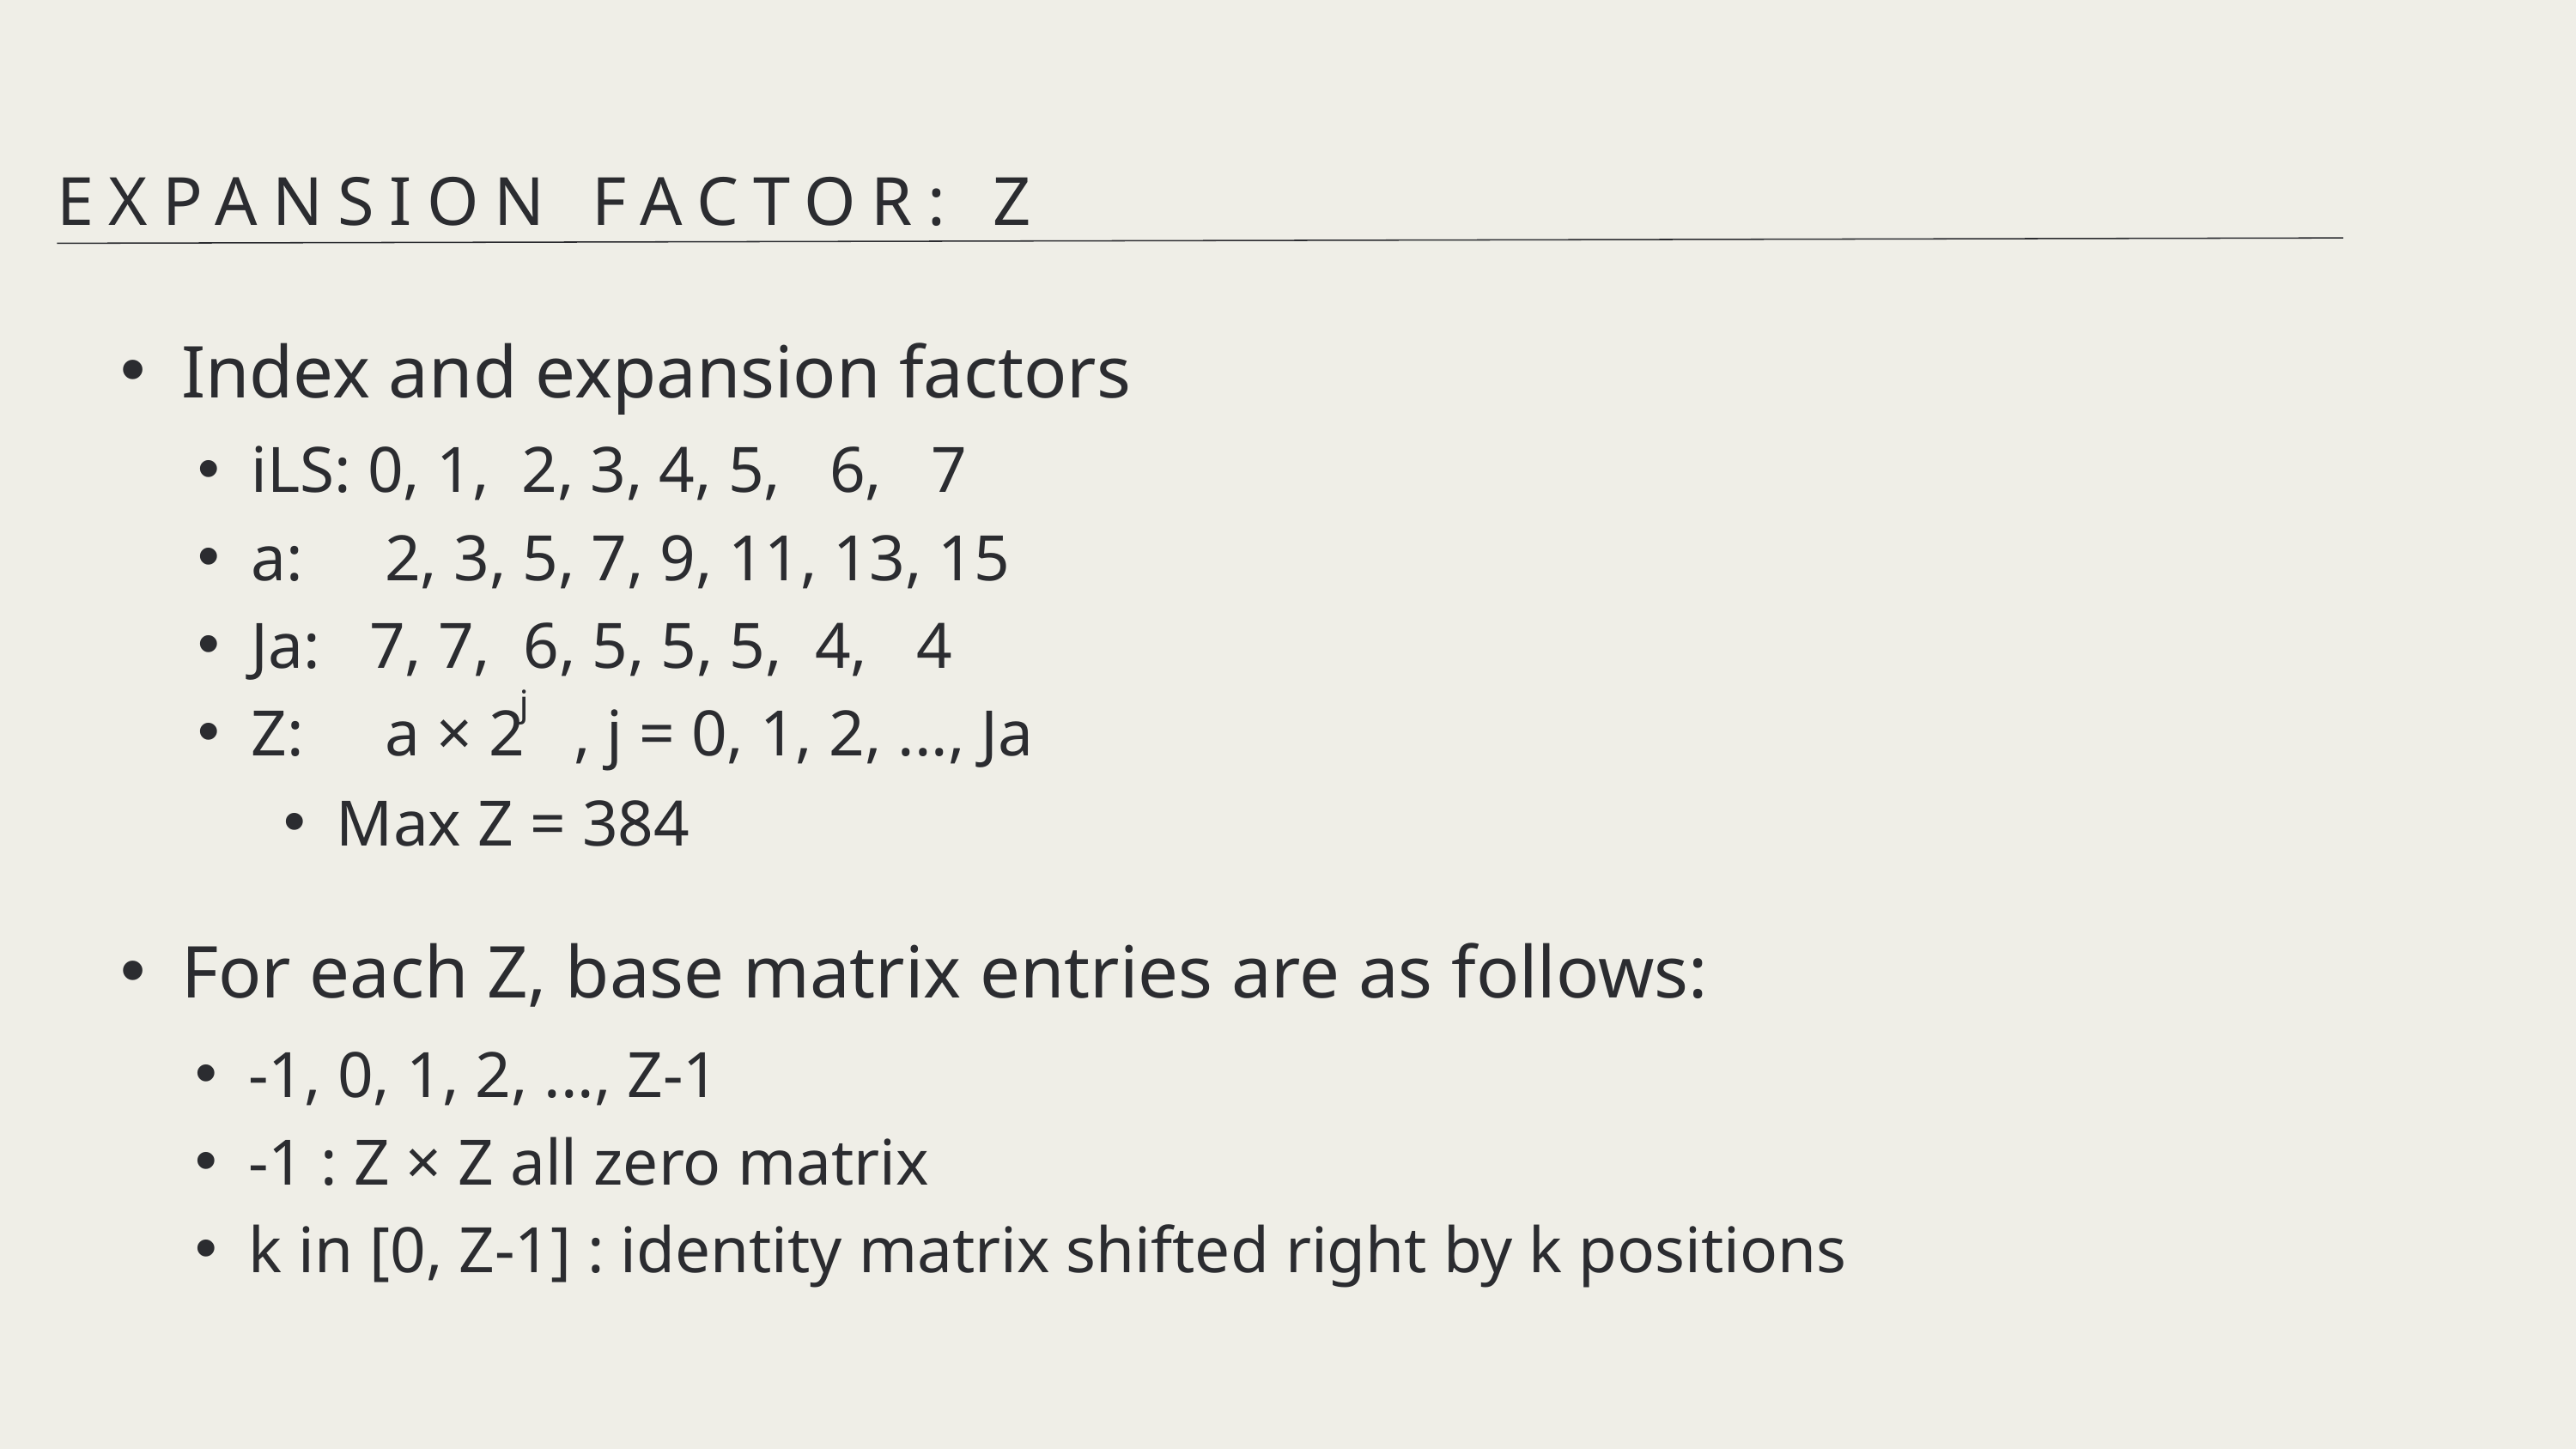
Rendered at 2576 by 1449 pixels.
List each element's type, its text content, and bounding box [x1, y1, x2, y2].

text_box iLS: 0, 1, 2, 3, 4, 5, 6, 7 a: 2, 3, 5, 7, 9, 11, 13, 15 Ja: 7, 7, 6, 5, 5, 5, 4, 4 Z: a × 2 , j = 0, 1, 2, ..., Ja [144, 417, 2346, 768]
text_box EXPANSION FACTOR: Z [57, 145, 2343, 239]
text_box -1, 0, 1, 2, ..., Z-1 -1 : Z × Z all zero matrix k in [0, Z-1] : identity matrix shifted right by k positions [142, 1022, 2343, 1286]
text_box Max Z = 384 [229, 771, 2432, 859]
text_box j [501, 673, 562, 724]
text_box Index and expansion factors For each Z, base matrix entries are as follows: [59, 312, 2346, 1327]
